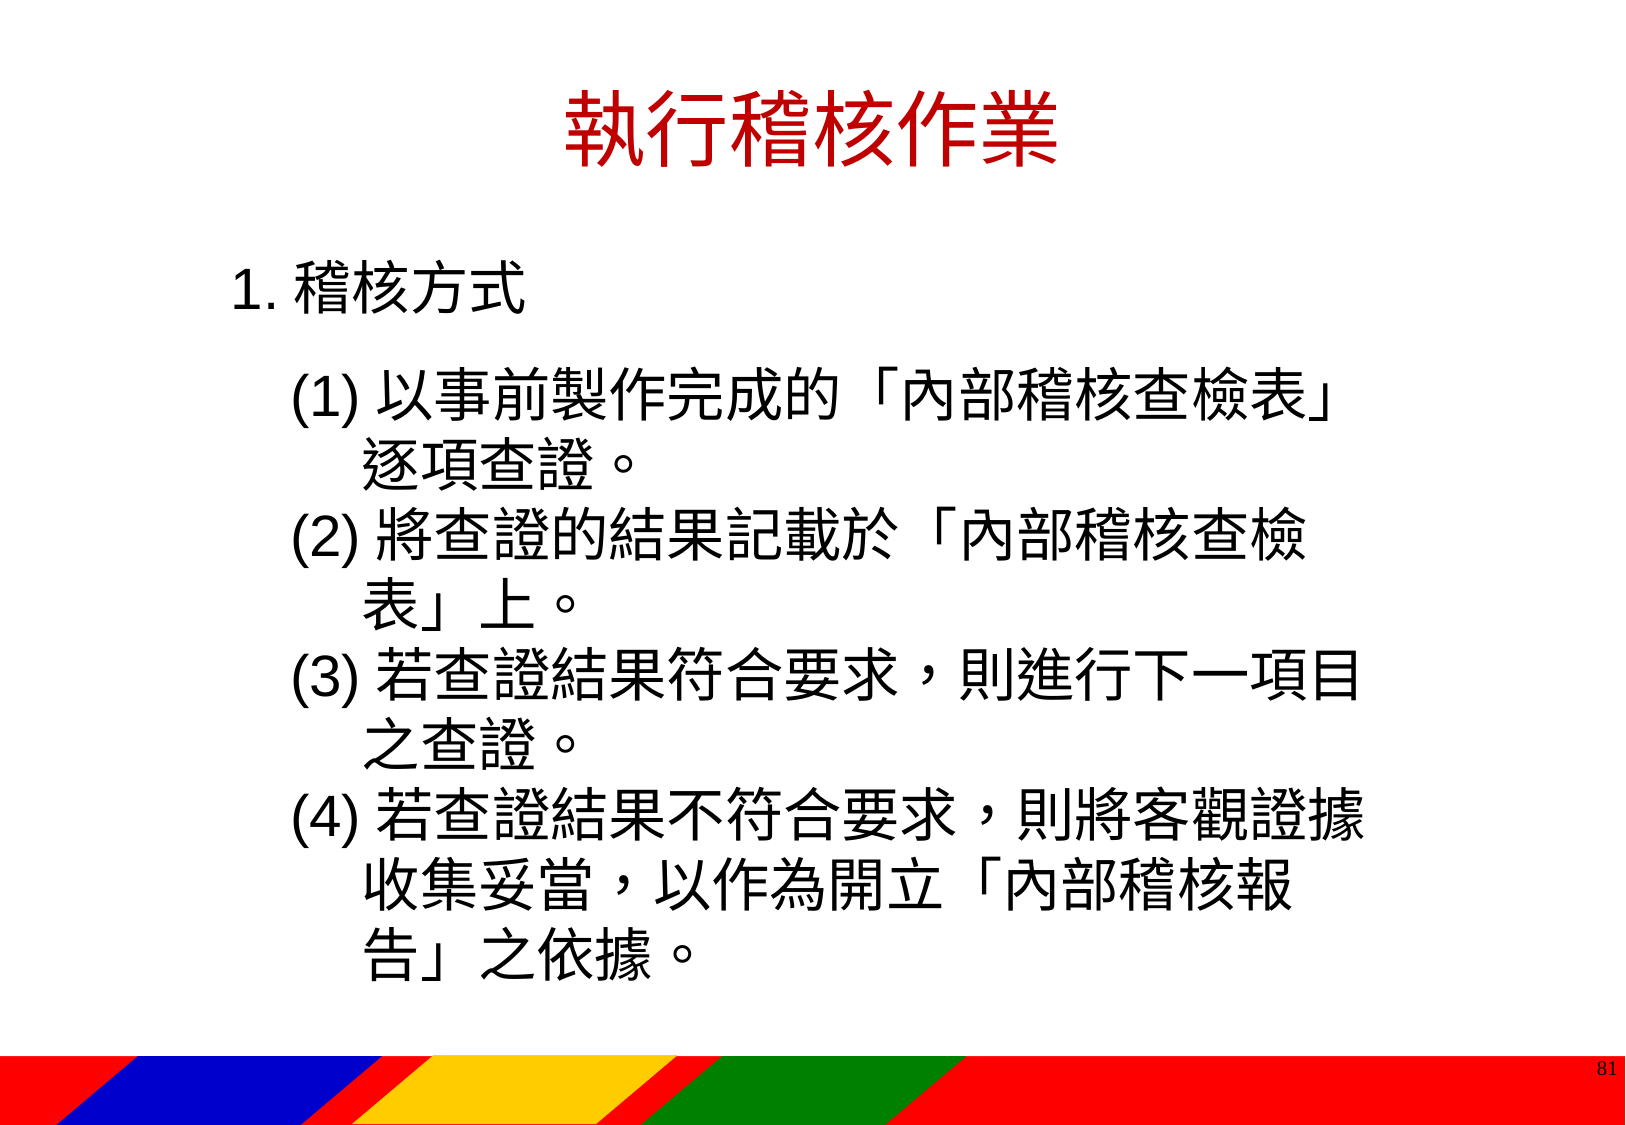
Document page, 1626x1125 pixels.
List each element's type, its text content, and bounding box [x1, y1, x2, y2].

text_box 80 [1374, 1047, 1625, 1122]
text_box 1.稽核方式 (1)以事前製作完成的「內部稽核查檢表」逐項查證。 (2)將查證的結果記載於「內部稽核查檢表」上。 (3)若查證結果符合要求，則進行下一項目之查證。 (4)若查證結果不符合要求，則將客觀證據收集妥當，以作為開立「內部稽核報告」之依據。 [215, 243, 1409, 989]
text_box 執行稽核作業 [148, 79, 1476, 185]
